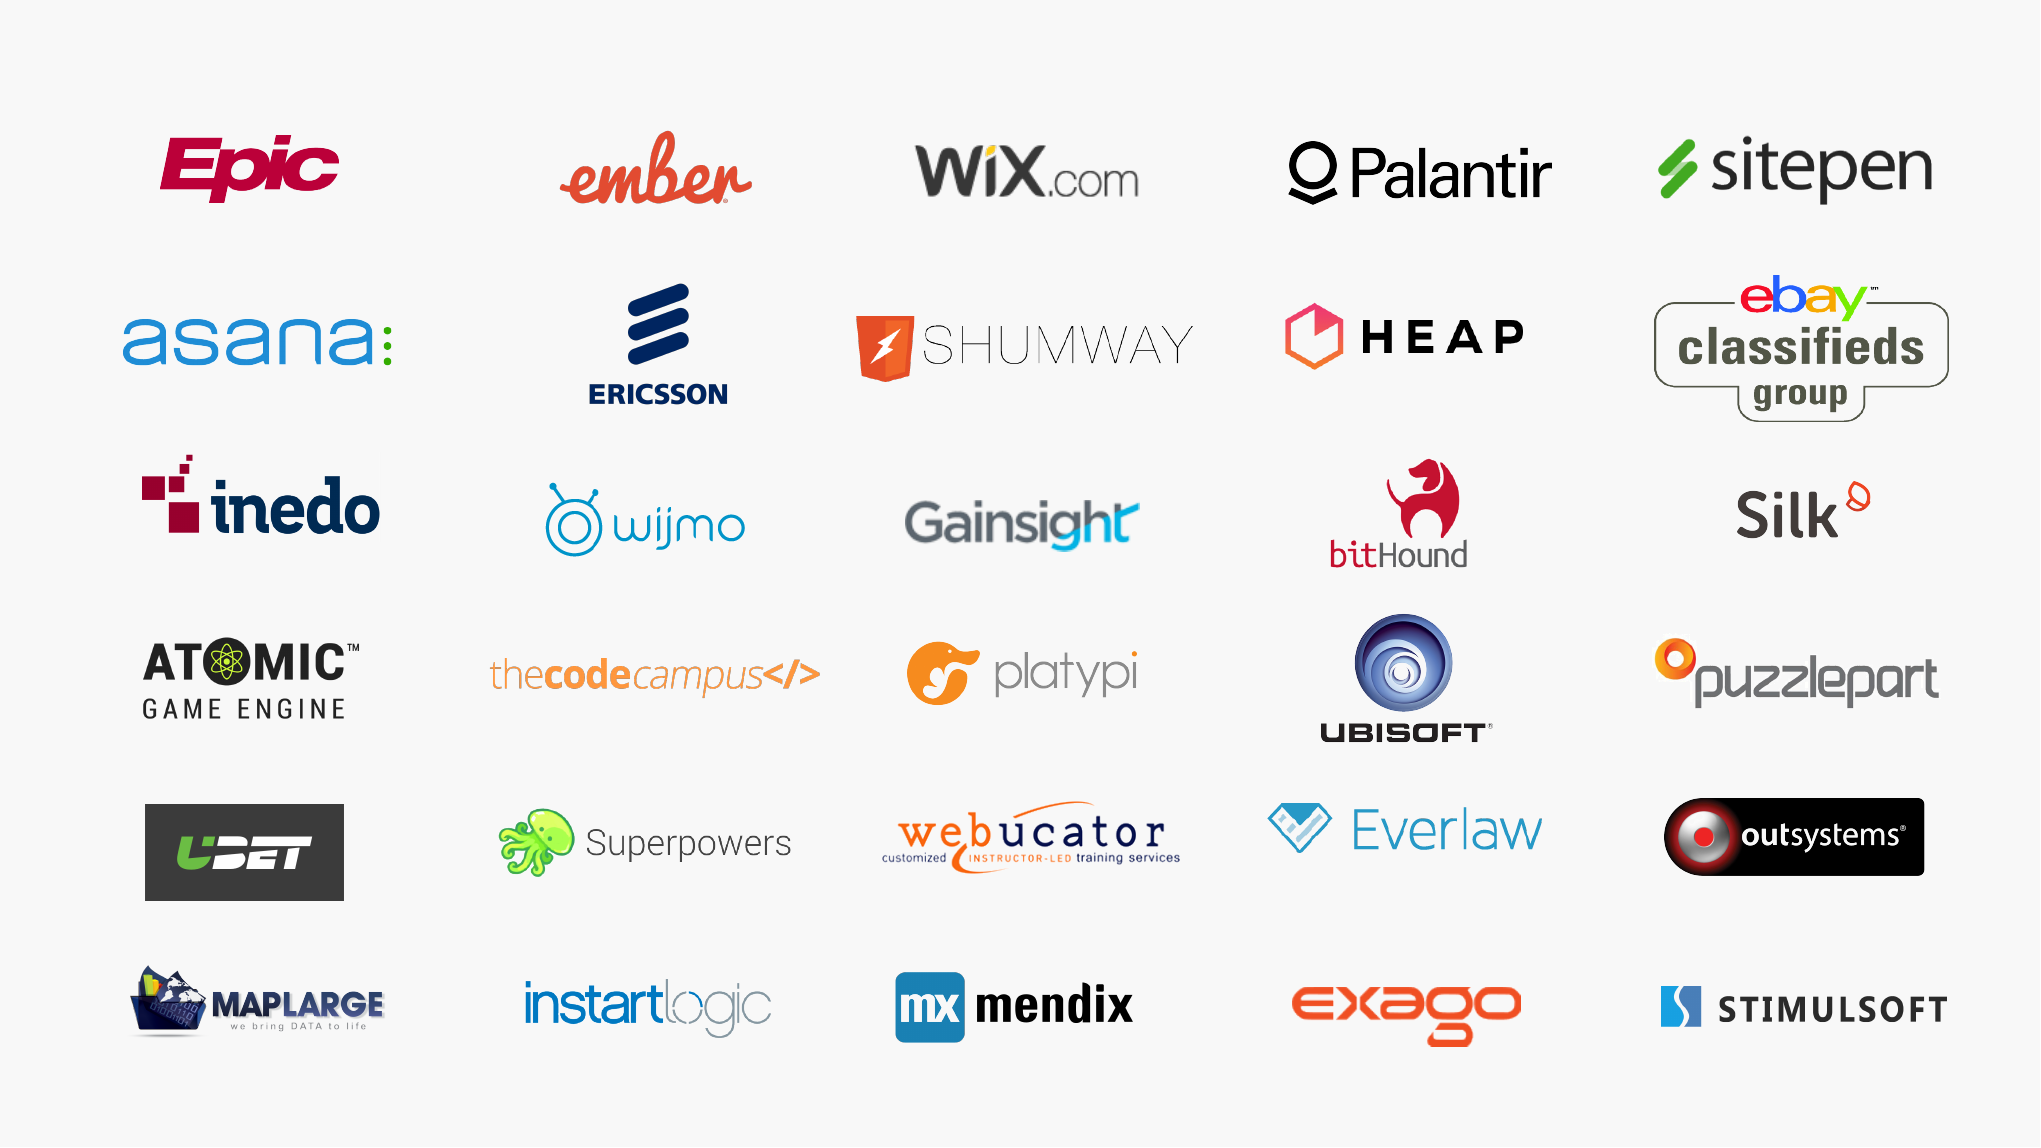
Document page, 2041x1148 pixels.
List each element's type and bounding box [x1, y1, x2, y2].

picture [126, 962, 388, 1040]
picture [144, 804, 345, 901]
picture [122, 318, 392, 367]
picture [142, 637, 360, 719]
picture [1313, 437, 1481, 585]
picture [550, 123, 761, 217]
picture [1265, 801, 1543, 854]
picture [877, 797, 1183, 878]
picture [847, 308, 1205, 389]
picture [1285, 302, 1523, 370]
picture [1737, 477, 1871, 541]
picture [160, 135, 339, 203]
picture [142, 452, 381, 543]
picture [1652, 632, 1943, 713]
picture [1291, 987, 1521, 1047]
picture [1661, 792, 1928, 880]
picture [907, 640, 1138, 706]
picture [1319, 612, 1493, 744]
picture [1657, 135, 1932, 205]
picture [523, 978, 773, 1038]
picture [497, 804, 798, 882]
picture [895, 972, 1134, 1044]
picture [488, 655, 823, 700]
picture [541, 480, 748, 559]
picture [861, 80, 1192, 261]
picture [569, 263, 748, 424]
picture [1661, 986, 1947, 1027]
picture [1288, 141, 1552, 205]
picture [1654, 274, 1949, 422]
picture [904, 499, 1140, 553]
